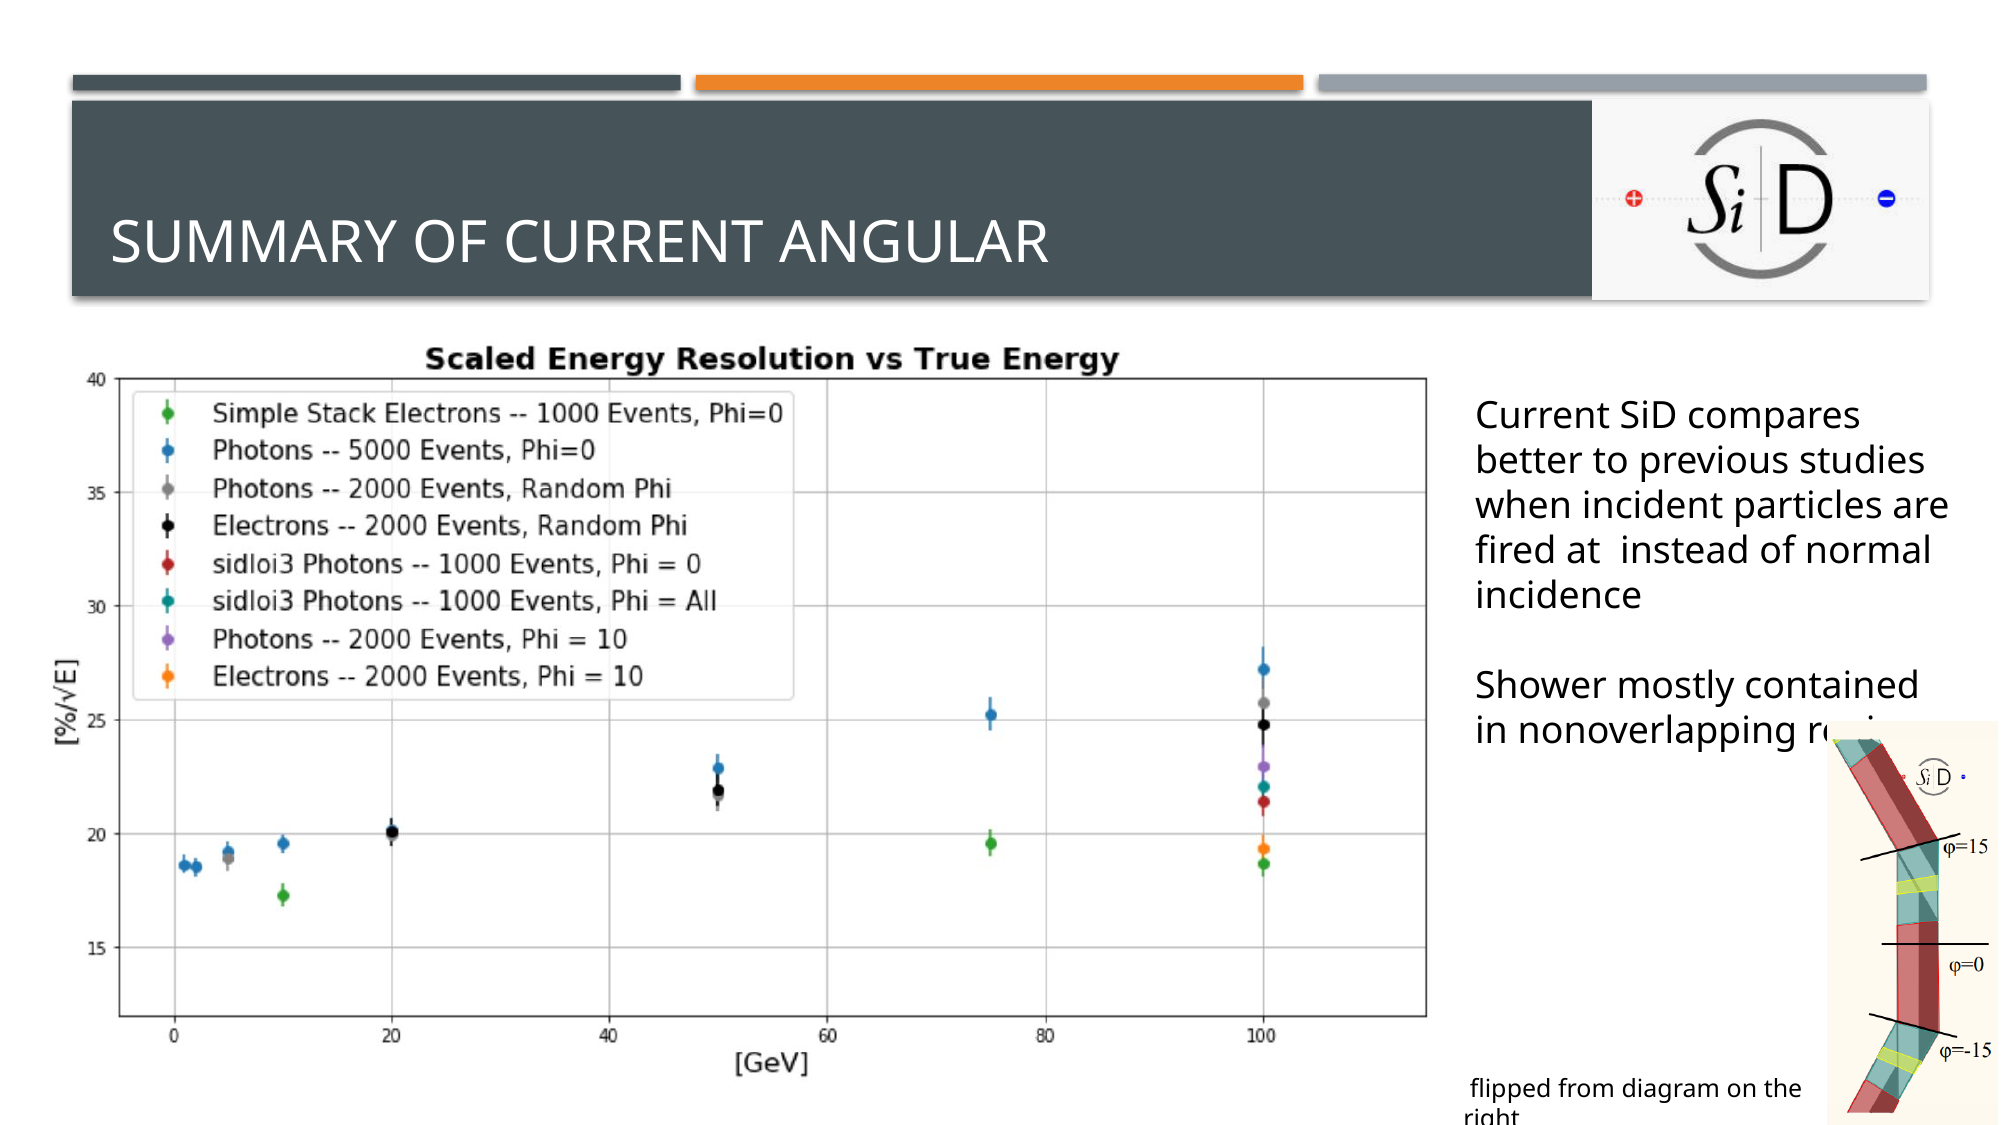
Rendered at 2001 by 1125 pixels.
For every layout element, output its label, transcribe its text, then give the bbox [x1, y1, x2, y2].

picture [1826, 721, 1999, 1125]
title Summary of current Angular [95, 115, 1586, 282]
picture [1591, 99, 1929, 301]
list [19, 339, 1461, 1095]
